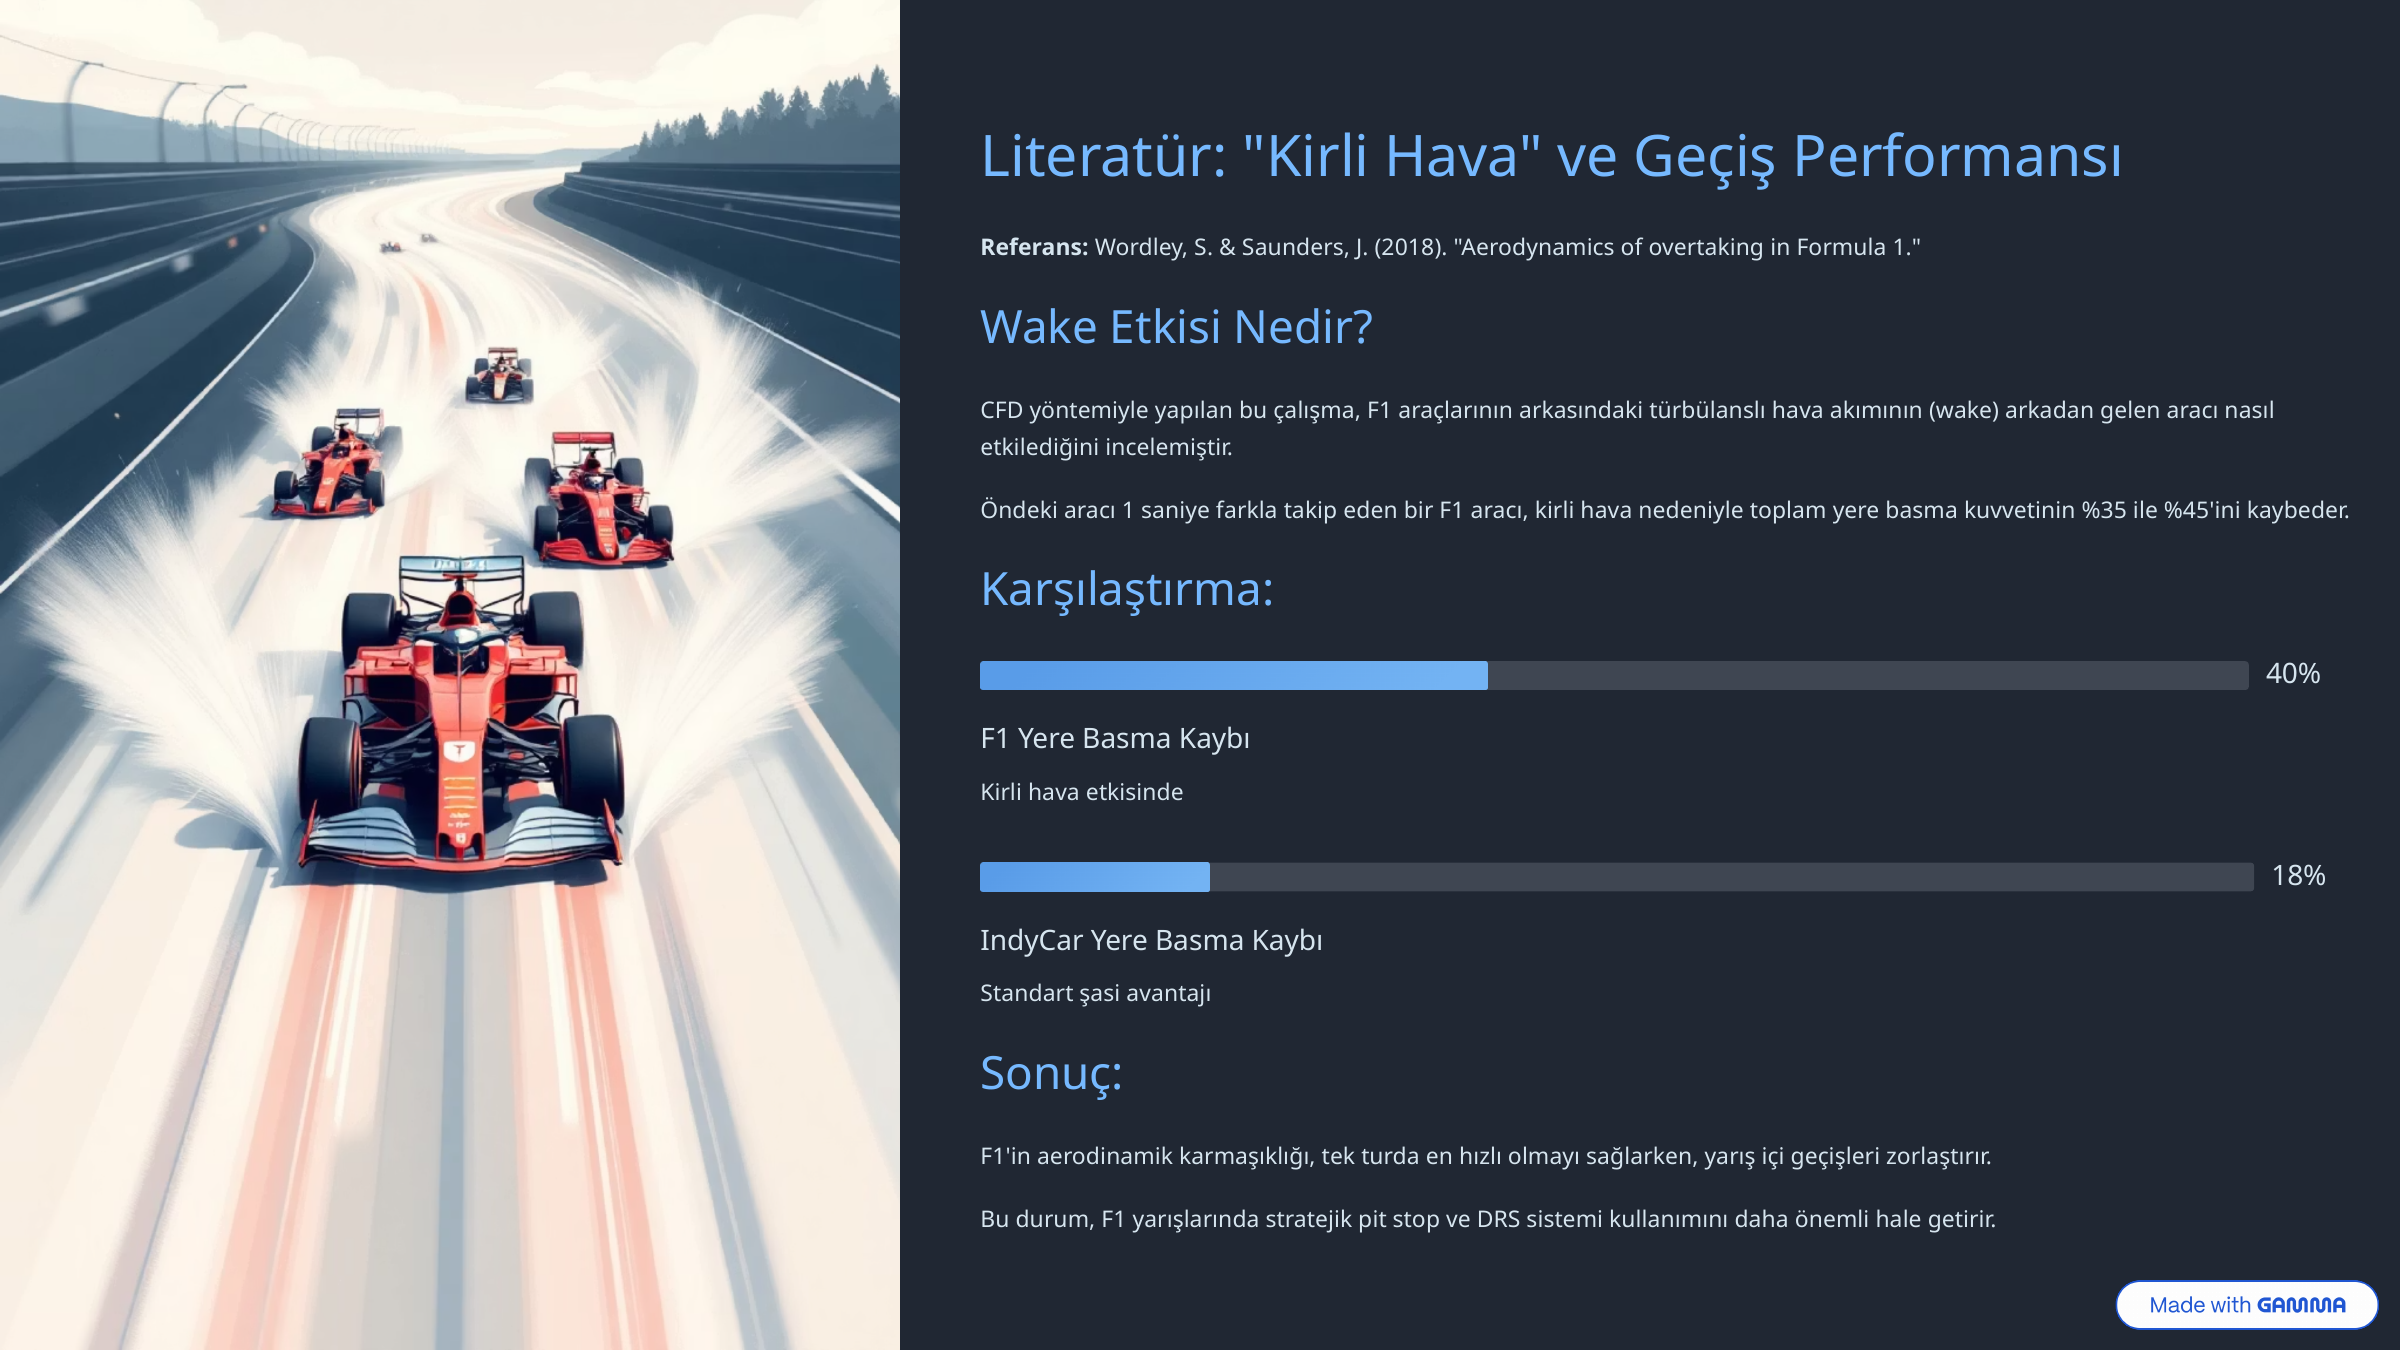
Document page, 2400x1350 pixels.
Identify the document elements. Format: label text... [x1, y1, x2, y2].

text_box Standart şasi avantajı [980, 969, 2320, 1007]
picture [980, 862, 1210, 892]
text_box Öndeki aracı 1 saniye farkla takip eden bir F1 aracı, kirli hava nedeniyle toplam yere basma kuvvetinin %35 ile %45'ini kaybeder. [980, 486, 2320, 524]
text_box Bu durum, F1 yarışlarında stratejik pit stop ve DRS sistemi kullanımını daha önemli hale getirir. [980, 1195, 2320, 1233]
text_box F1'in aerodinamik karmaşıklığı, tek turda en hızlı olmayı sağlarken, yarış içi geçişleri zorlaştırır. [980, 1132, 2320, 1170]
text_box Karşılaştırma: [980, 557, 1441, 616]
picture [980, 661, 1488, 690]
picture [2106, 1271, 2389, 1339]
text_box Kirli hava etkisinde [980, 768, 2320, 806]
text_box [1210, 862, 2255, 892]
text_box [1488, 661, 2249, 690]
text_box 40% [2266, 661, 2320, 690]
picture [0, 0, 900, 1350]
text_box Sonuç: [980, 1041, 1441, 1099]
text_box F1 Yere Basma Kaybı [980, 718, 1268, 755]
text_box 18% [2271, 862, 2320, 892]
text_box Literatür: "Kirli Hava" ve Geçiş Performansı [980, 117, 2149, 190]
text_box Referans: Wordley, S. & Saunders, J. (2018). "Aerodynamics of overtaking in Formula 1." [980, 223, 2320, 261]
text_box IndyCar Yere Basma Kaybı [980, 920, 1341, 956]
text_box CFD yöntemiyle yapılan bu çalışma, F1 araçlarının arkasındaki türbülanslı hava akımının (wake) arkadan gelen aracı nasıl etkilediğini incelemiştir. [980, 387, 2320, 461]
text_box Wake Etkisi Nedir? [980, 295, 1441, 353]
